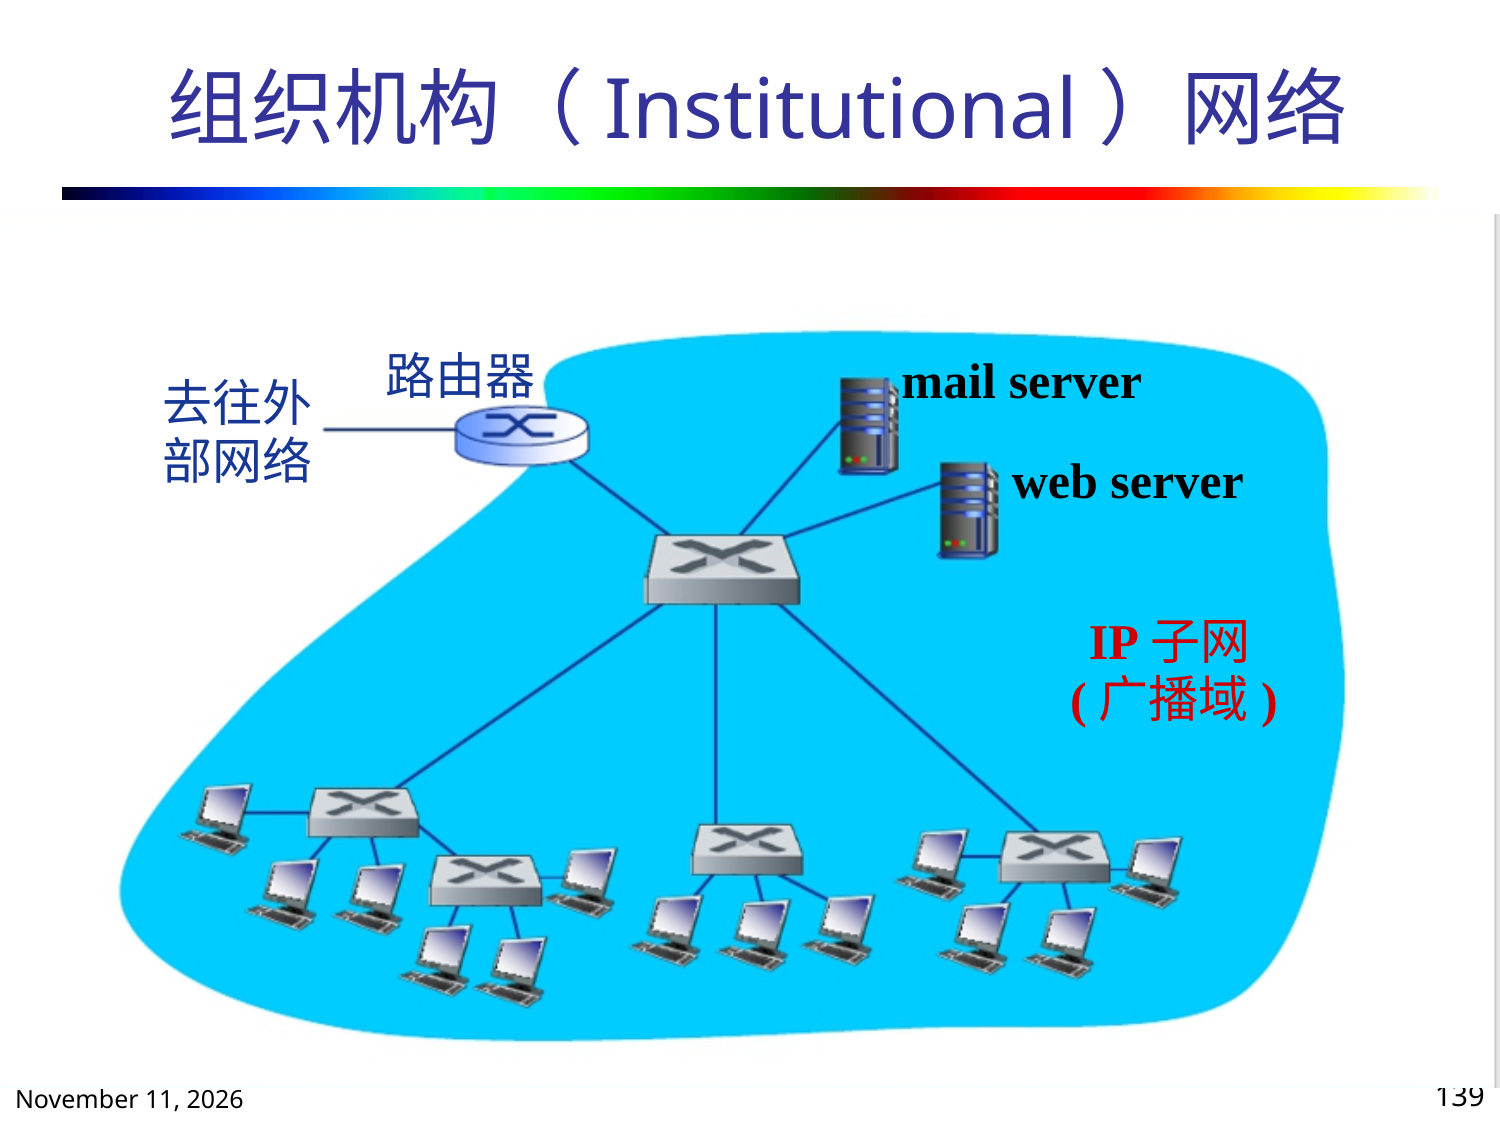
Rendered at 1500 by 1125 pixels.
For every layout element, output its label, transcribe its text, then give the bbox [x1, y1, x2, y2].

slide_number 139 [1187, 1094, 1500, 1125]
picture [62, 187, 355, 200]
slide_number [0, 1095, 313, 1125]
title 组织机构（Institutional）网络 [124, 37, 1392, 163]
picture [382, 187, 1438, 200]
picture [0, 214, 1500, 1088]
